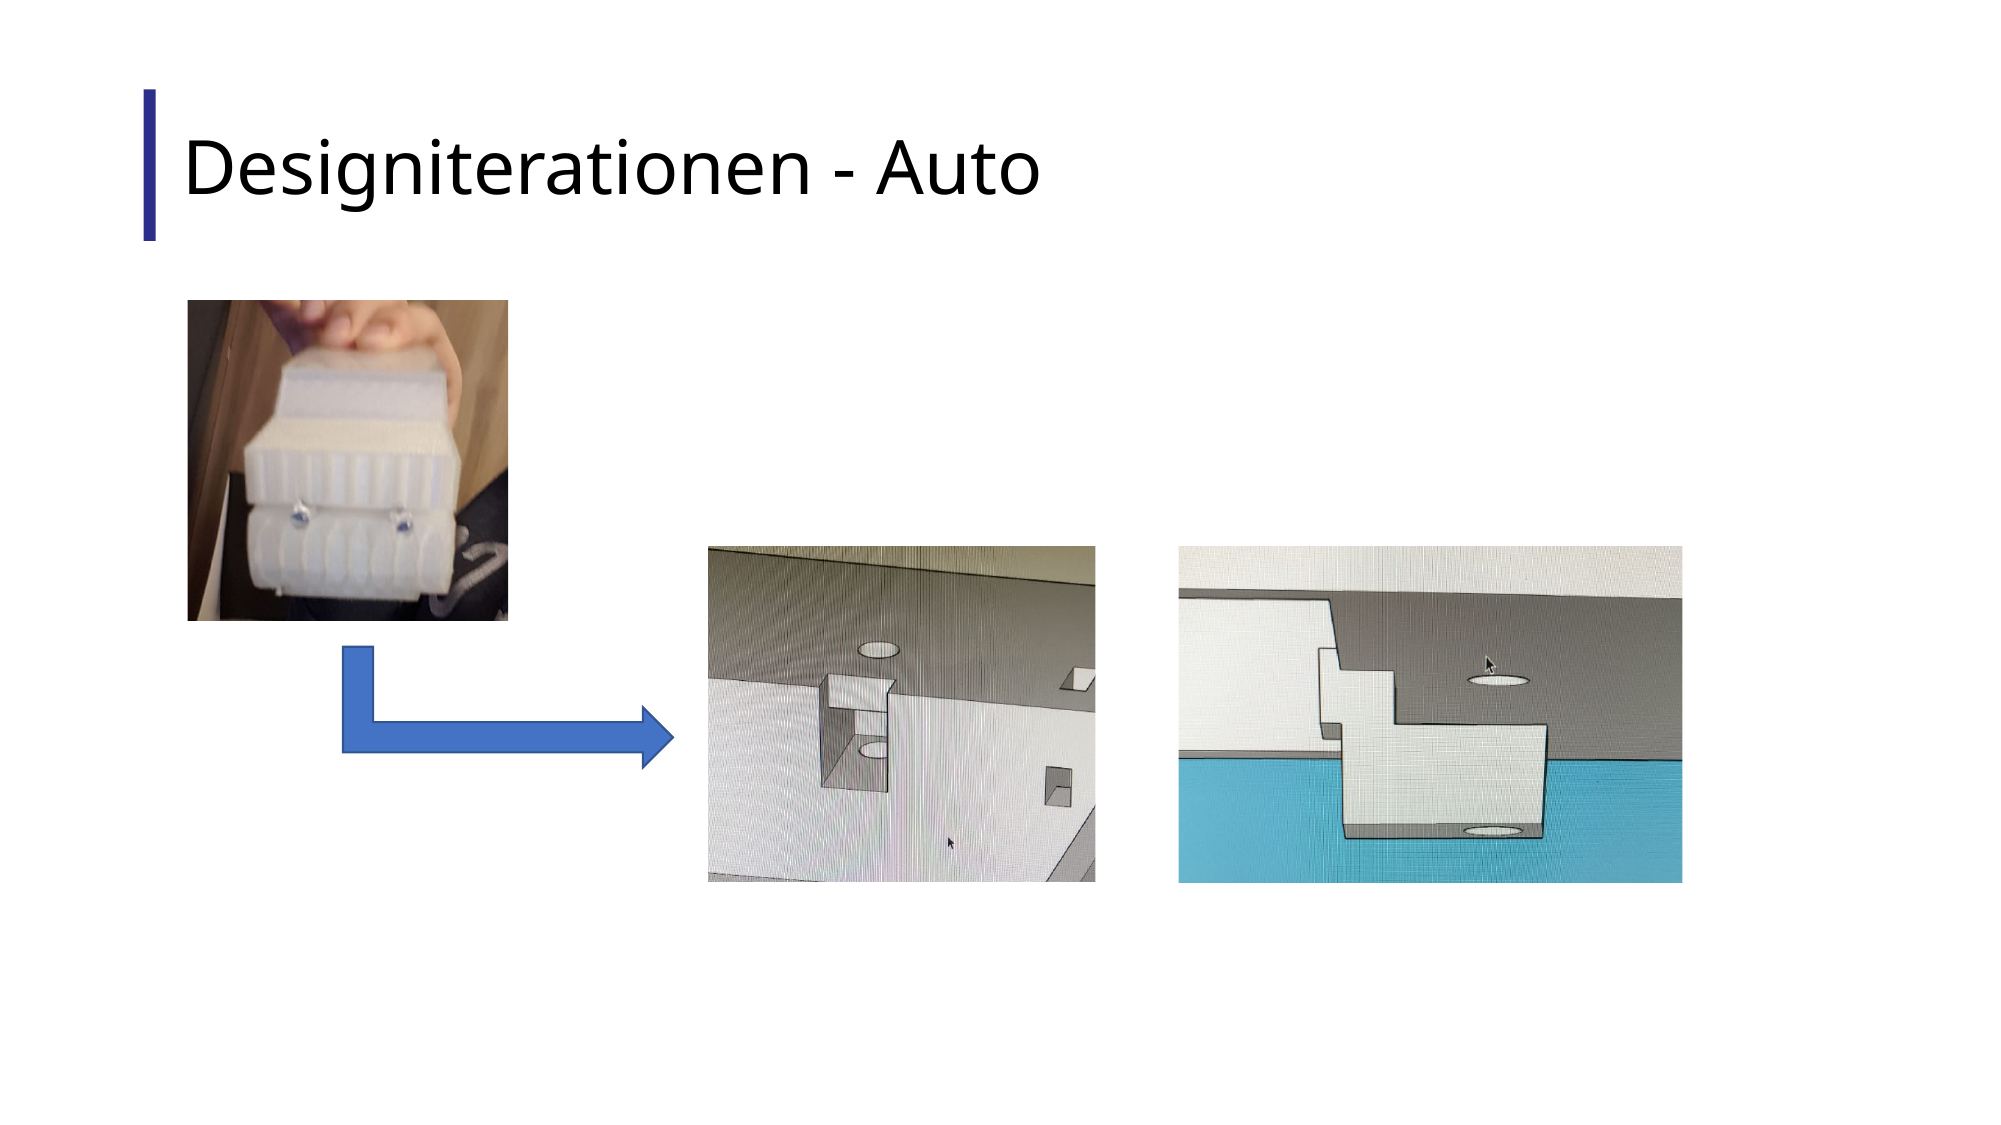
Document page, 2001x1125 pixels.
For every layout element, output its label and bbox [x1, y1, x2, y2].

picture [187, 299, 509, 621]
text_box [341, 645, 675, 770]
picture [708, 546, 1096, 882]
picture [1178, 546, 1683, 883]
text_box [143, 89, 1179, 309]
